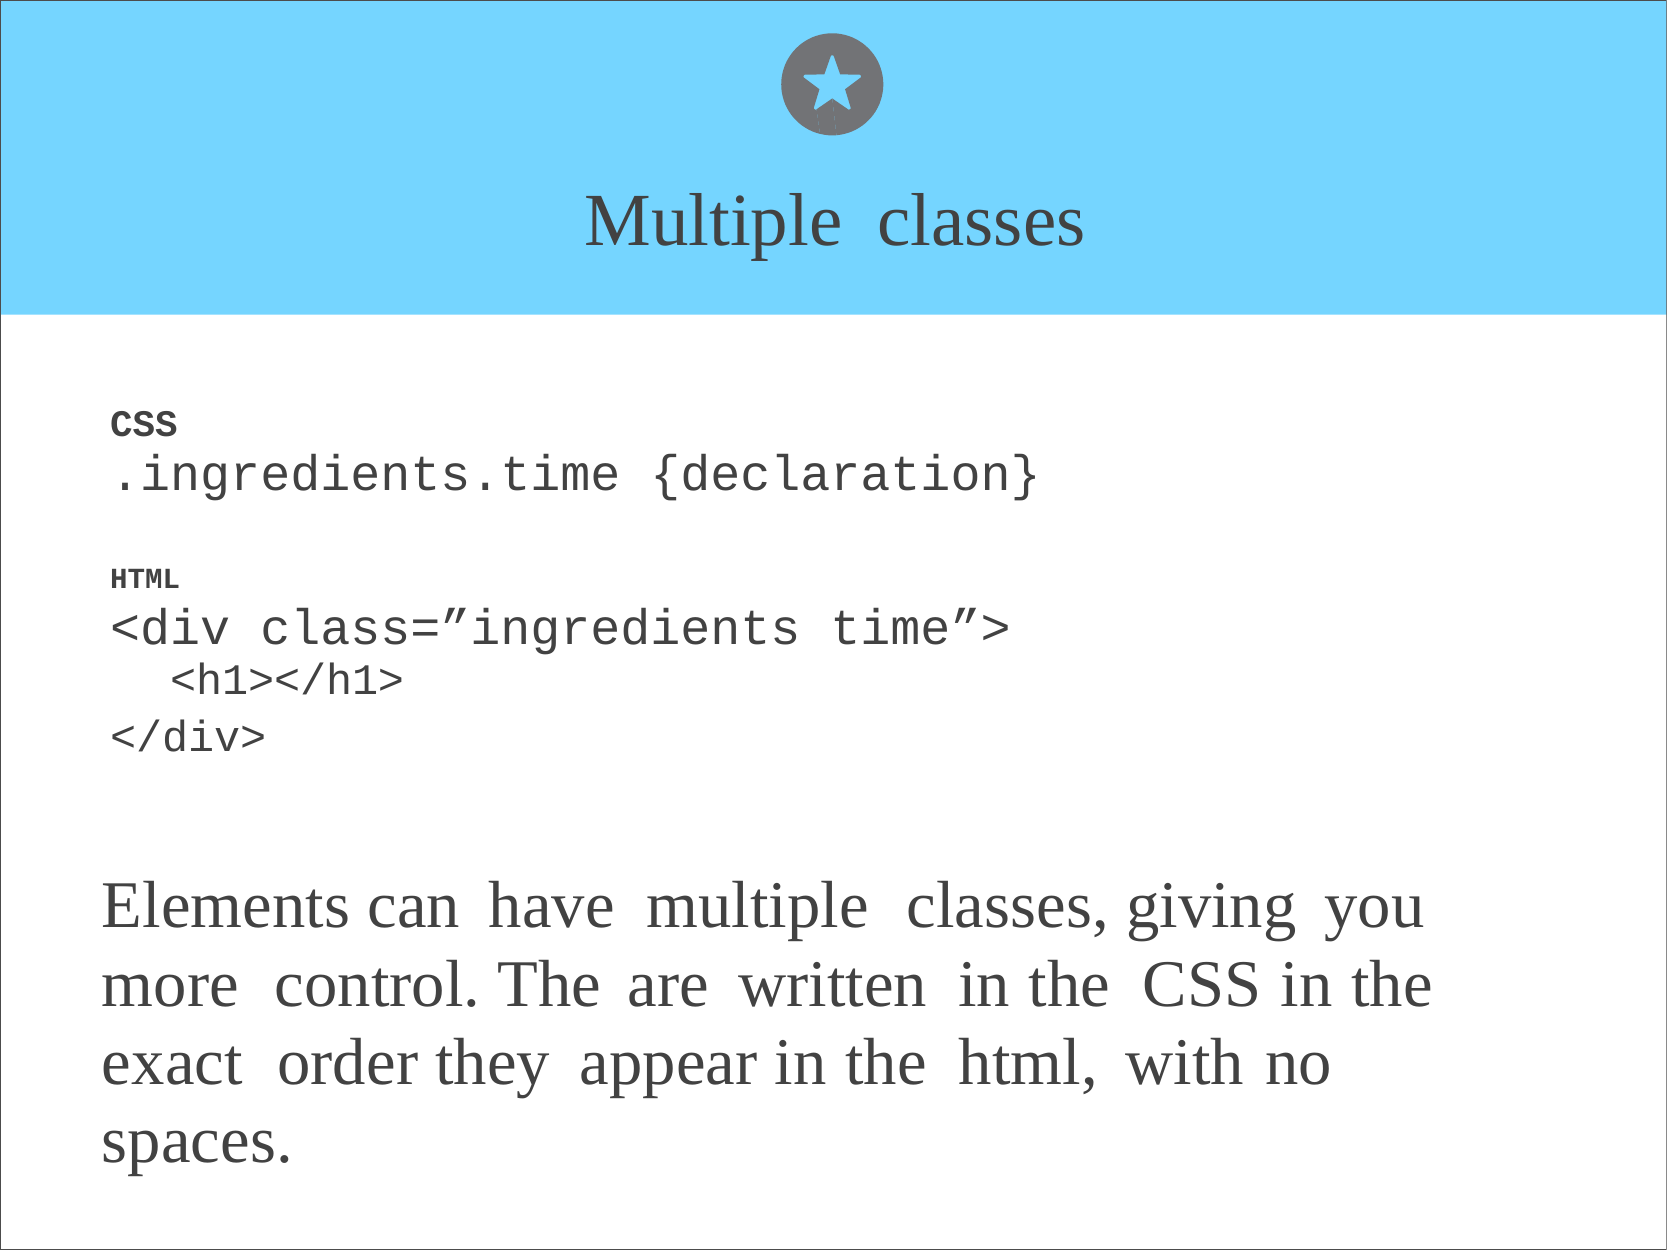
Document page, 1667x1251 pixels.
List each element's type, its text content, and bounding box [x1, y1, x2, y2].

text_box Multiple classes CSS .ingredients.time {declaration} HTML <div class=”ingredients time”> <h1></h1> </div> Elements can have multiple classes, giving you more control. The are written in the CSS in the exact order they appear in the html, with no spaces. [0, 0, 1667, 1250]
